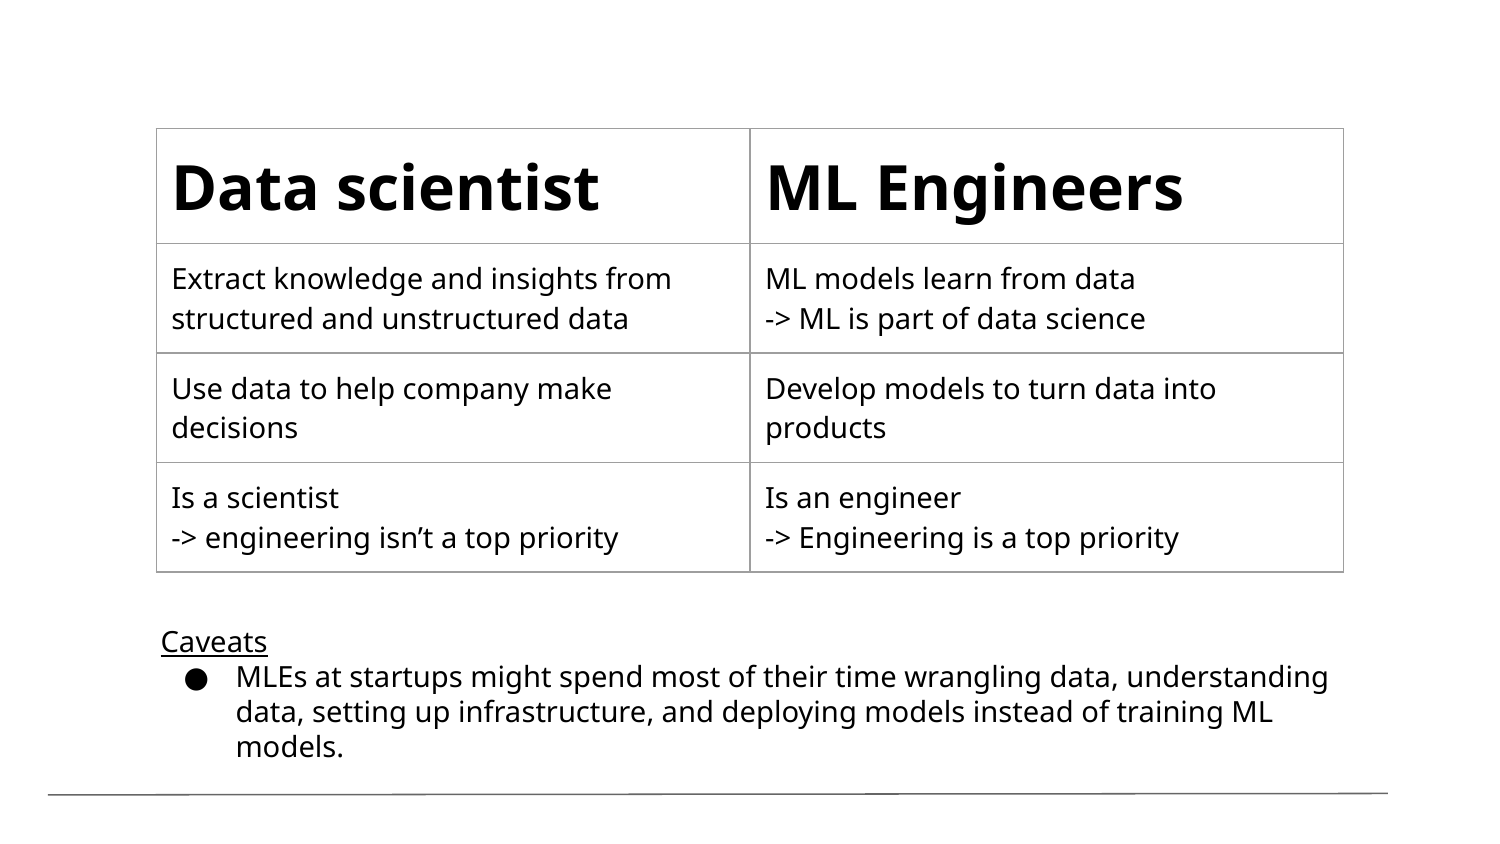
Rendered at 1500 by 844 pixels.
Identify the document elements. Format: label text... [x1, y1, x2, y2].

table_cell Use data to help company make decisions [157, 354, 749, 462]
table_header ML Engineers [751, 129, 1343, 243]
table_cell Is a scientist -> engineering isn’t a top priority [157, 463, 749, 571]
table_cell Extract knowledge and insights from structured and unstructured data [157, 244, 749, 352]
table_cell Is an engineer -> Engineering is a top priority [751, 463, 1343, 571]
table_header Data scientist [157, 129, 749, 243]
table_cell Develop models to turn data into products [751, 354, 1343, 462]
text_box Caveats MLEs at startups might spend most of their time wrangling data, understanding data, setting up infrastructure, and deploying models instead of training ML models. [145, 608, 1370, 791]
table_cell ML models learn from data -> ML is part of data science [751, 244, 1343, 352]
